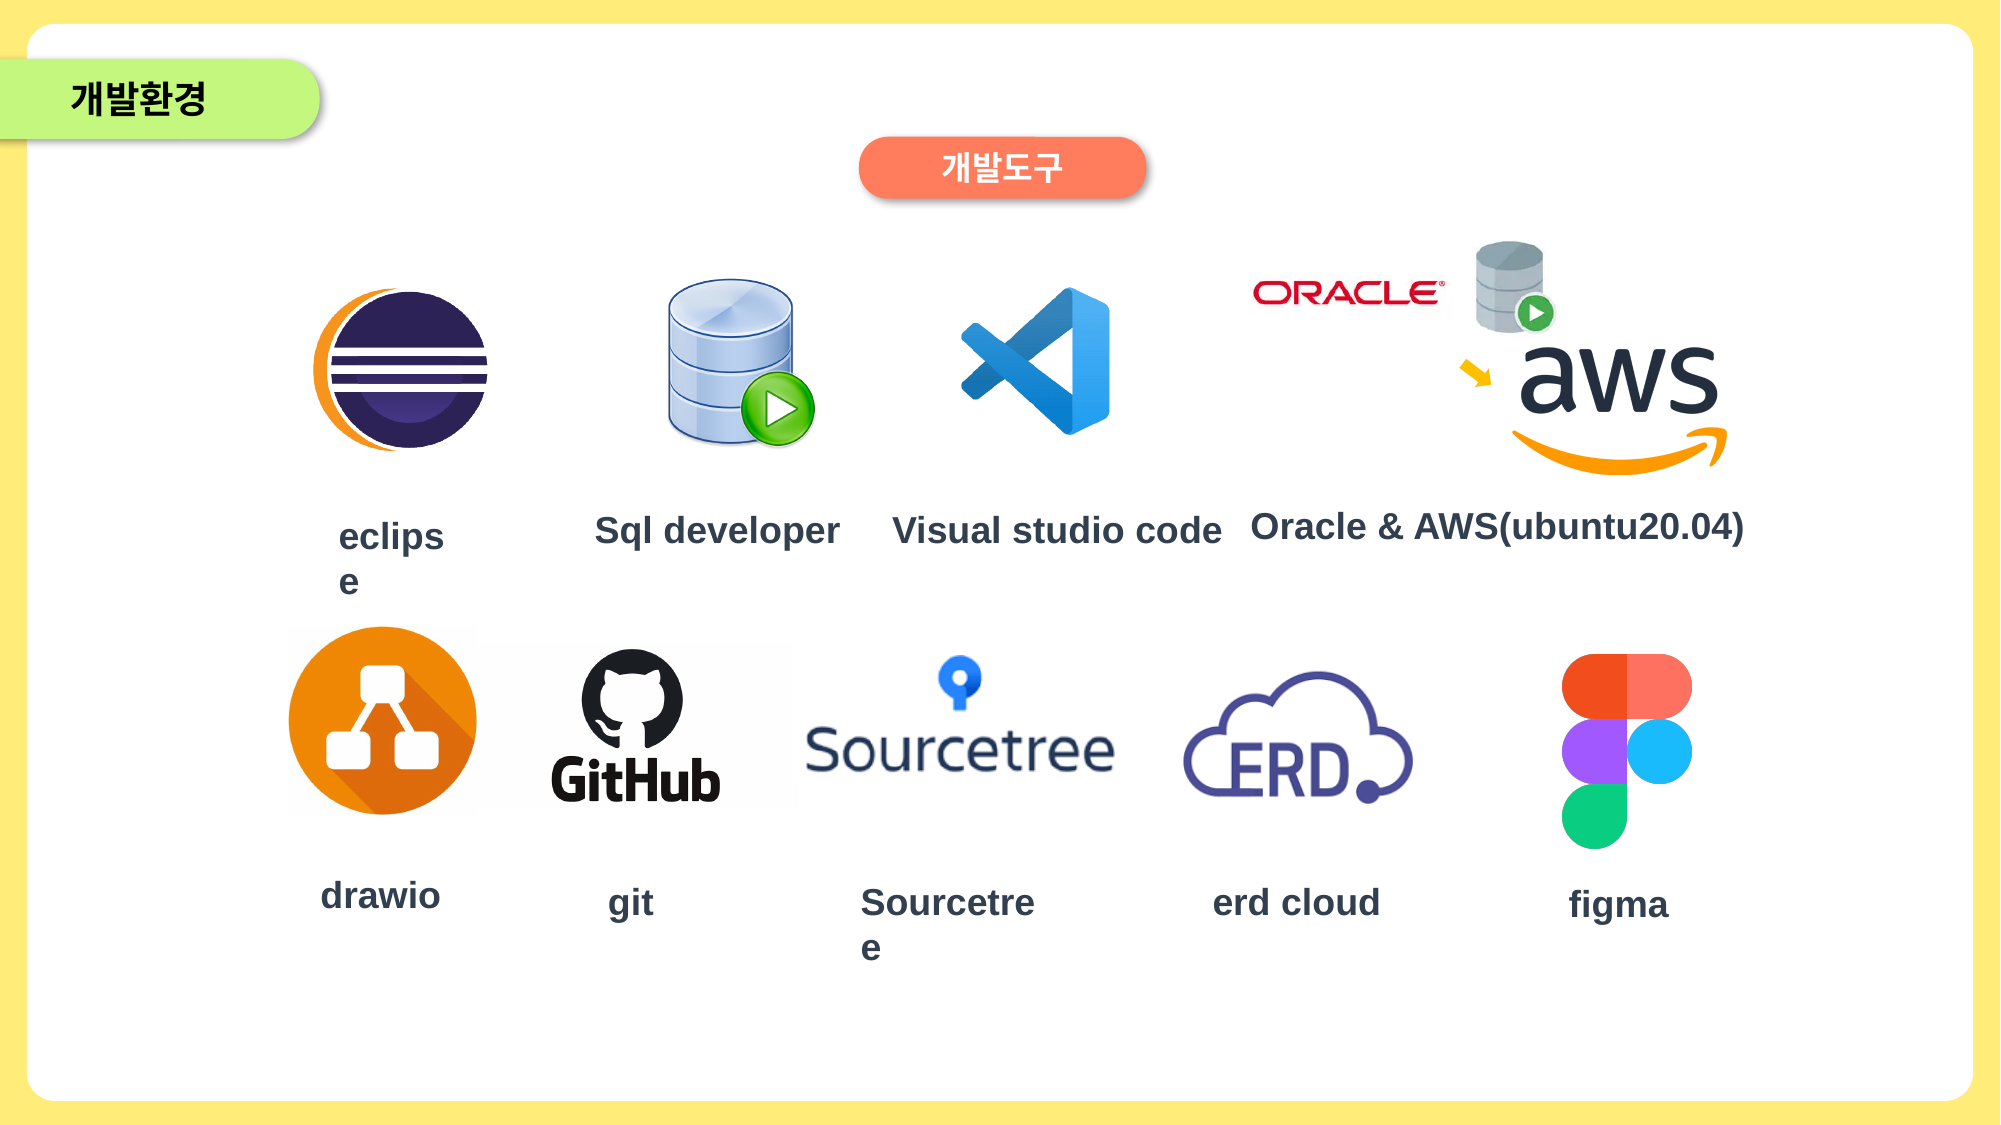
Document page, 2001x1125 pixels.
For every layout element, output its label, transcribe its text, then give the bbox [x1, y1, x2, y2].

text_box [858, 136, 1147, 199]
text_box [1235, 230, 1777, 556]
text_box Sourcetree [845, 870, 1069, 976]
picture [287, 626, 1123, 815]
text_box 개발도구 [915, 139, 1090, 195]
text_box git [592, 870, 672, 931]
text_box figma [1553, 872, 1688, 933]
text_box drawio [305, 863, 459, 924]
picture [632, 262, 830, 460]
text_box erd cloud [1197, 870, 1400, 931]
text_box eclipse [323, 529, 477, 610]
text_box [26, 23, 1974, 1101]
picture [909, 236, 1160, 486]
picture [1181, 626, 1416, 860]
picture [1562, 654, 1692, 849]
picture [248, 218, 552, 522]
text_box Sql developer [579, 498, 858, 559]
text_box Visual studio code [877, 498, 1230, 559]
text_box 개발환경 [30, 68, 249, 129]
text_box [0, 58, 320, 139]
